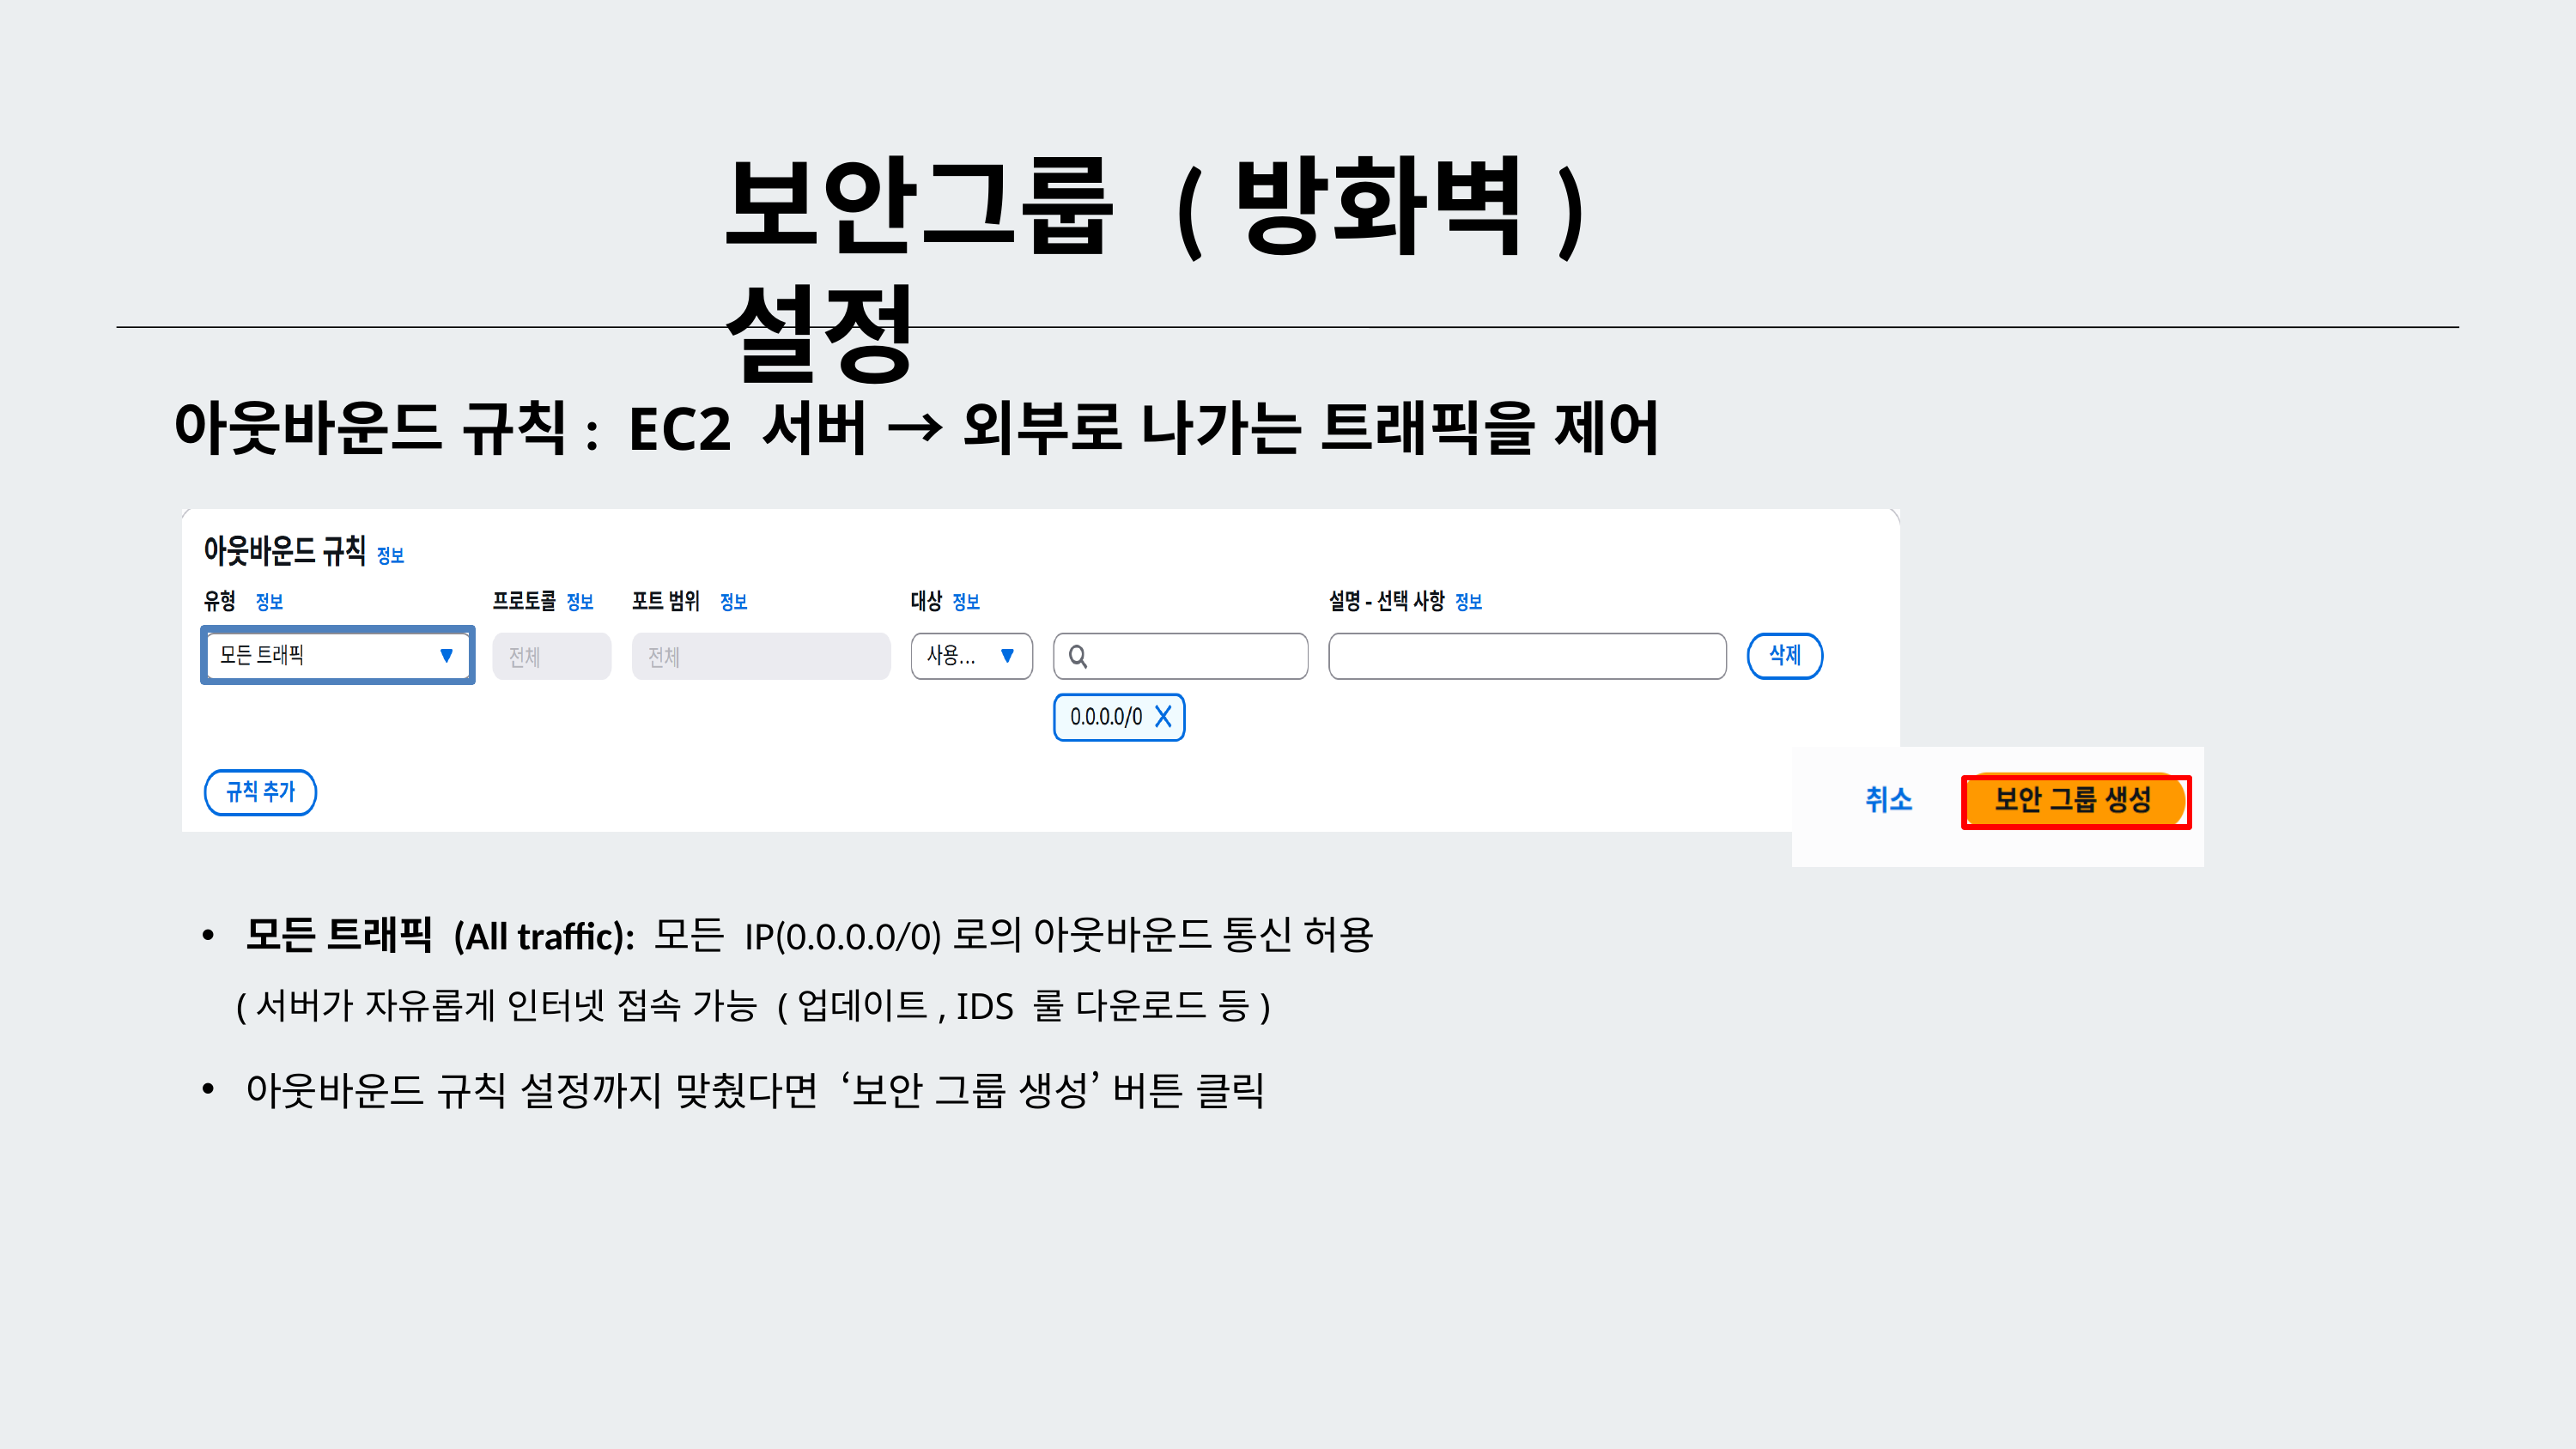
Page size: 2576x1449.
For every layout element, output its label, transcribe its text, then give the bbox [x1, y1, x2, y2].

text_box 보안그룹 (방화벽) 설정 [710, 131, 1825, 342]
text_box 모든 트래픽 (All traffic): 모든 IP(0.0.0.0/0)로의 아웃바운드 통신 허용 (서버가 자유롭게 인터넷 접속 가능 (업데이트, IDS 룰 다운로드 등) 아웃바운드 규칙 설정까지 맞췄다면 ‘보안 그룹 생성’ 버튼 클릭 [188, 876, 1388, 1166]
picture [182, 509, 2204, 867]
text_box 아웃바운드 규칙: EC2 서버 → 외부로 나가는 트래픽을 제어 [161, 342, 2050, 582]
text_box [179, 450, 848, 515]
